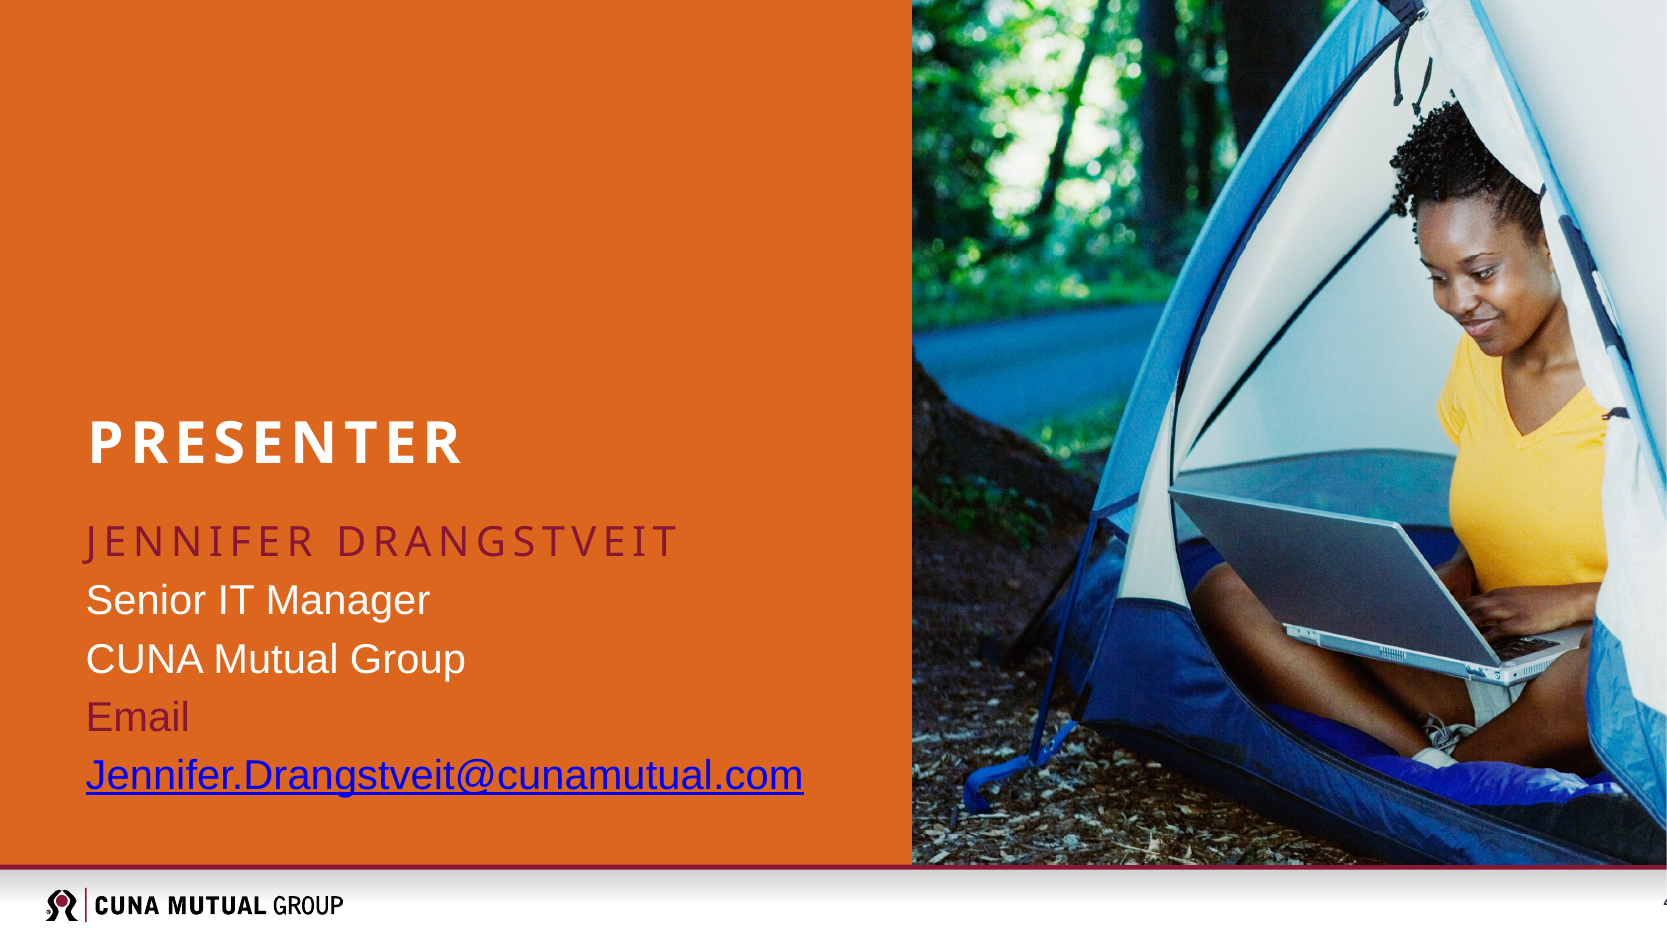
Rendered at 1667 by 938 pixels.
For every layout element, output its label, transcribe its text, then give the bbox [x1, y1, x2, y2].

picture [912, 0, 1667, 865]
title Presenter [72, 397, 877, 484]
list Jennifer Drangstveit Senior IT Manager CUNA Mutual Group Email Jennifer.Drangstveit@cunamutual.com [70, 507, 868, 829]
